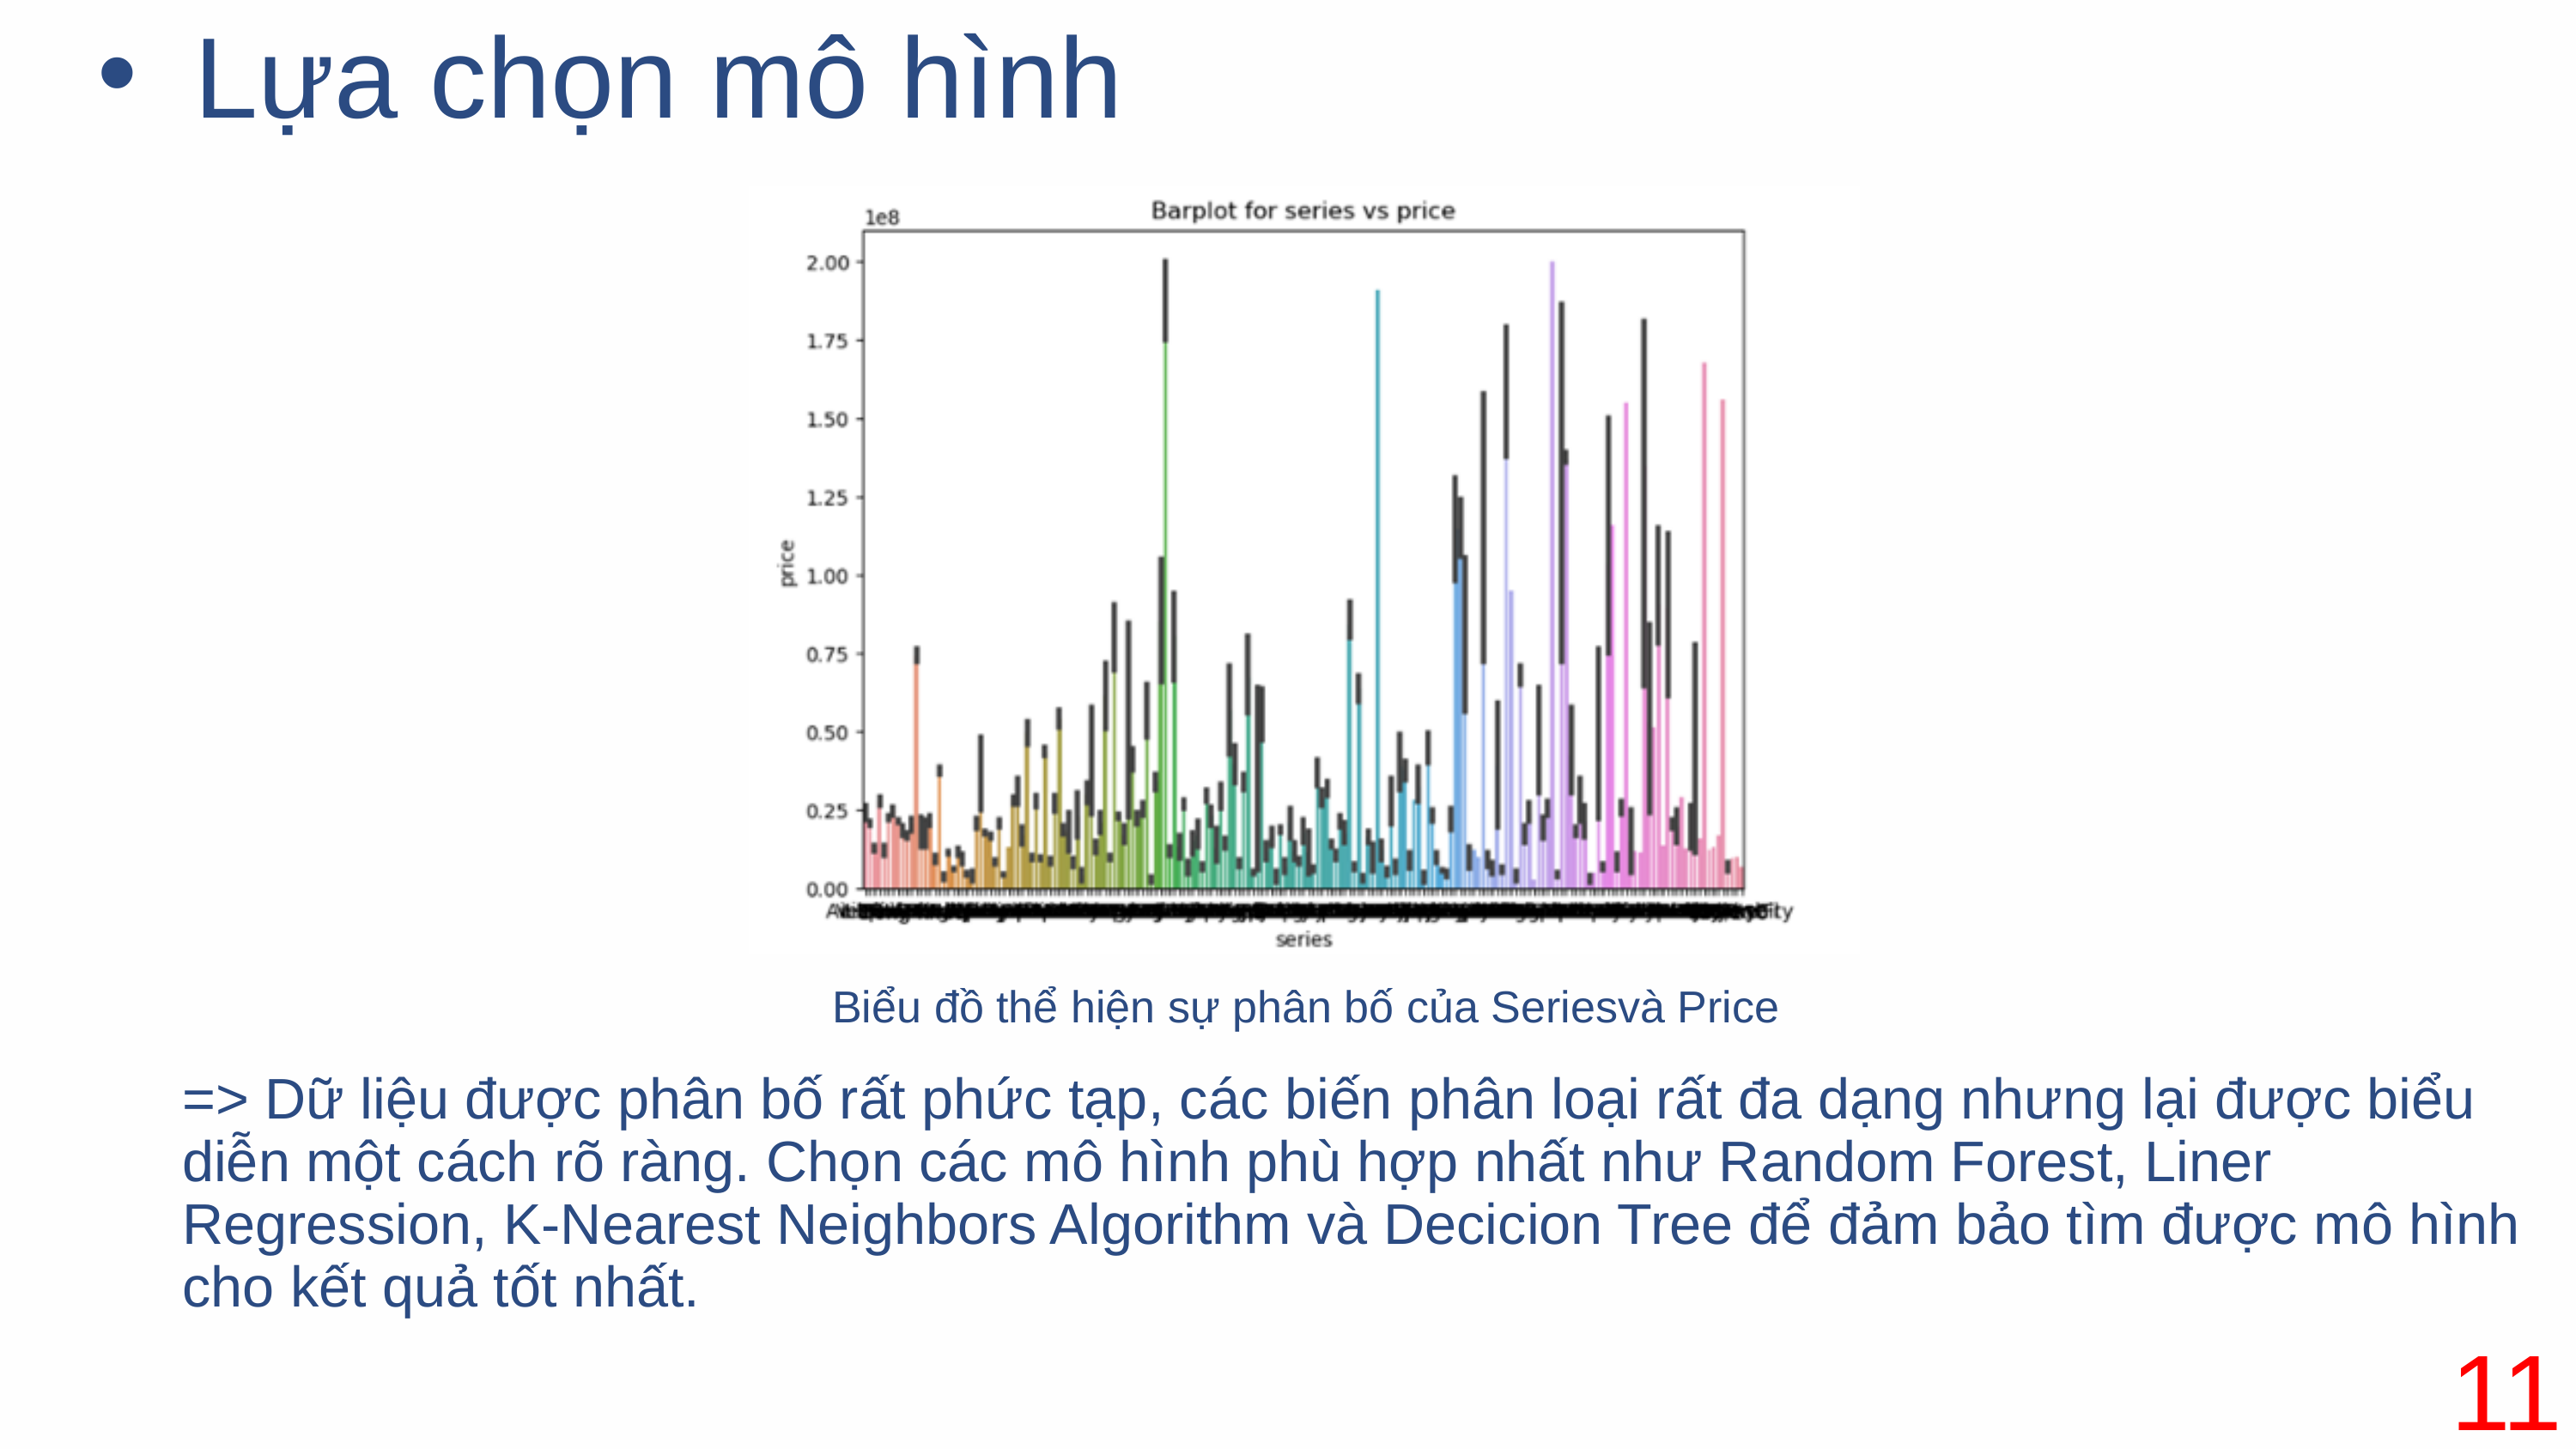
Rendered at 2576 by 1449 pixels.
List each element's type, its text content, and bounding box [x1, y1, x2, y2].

text_box Lựa chọn mô hình [0, 20, 1226, 141]
text_box => Dữ liệu được phân bố rất phức tạp, các biến phân loại rất đa dạng nhưng lại được biểu diễn một cách rõ ràng. Chọn các mô hình phù hợp nhất như Random Forest, Liner Regression, K-Nearest Neighbors Algorithm và Decicion Tree để đảm bảo tìm được mô hình cho kết quả tốt nhất. [182, 1067, 2534, 1319]
text_box Biểu đồ thể hiện sự phân bố của Seriesvà Price [750, 968, 1862, 1032]
text_box [749, 186, 1861, 954]
text_box 11 [2438, 1316, 2576, 1449]
